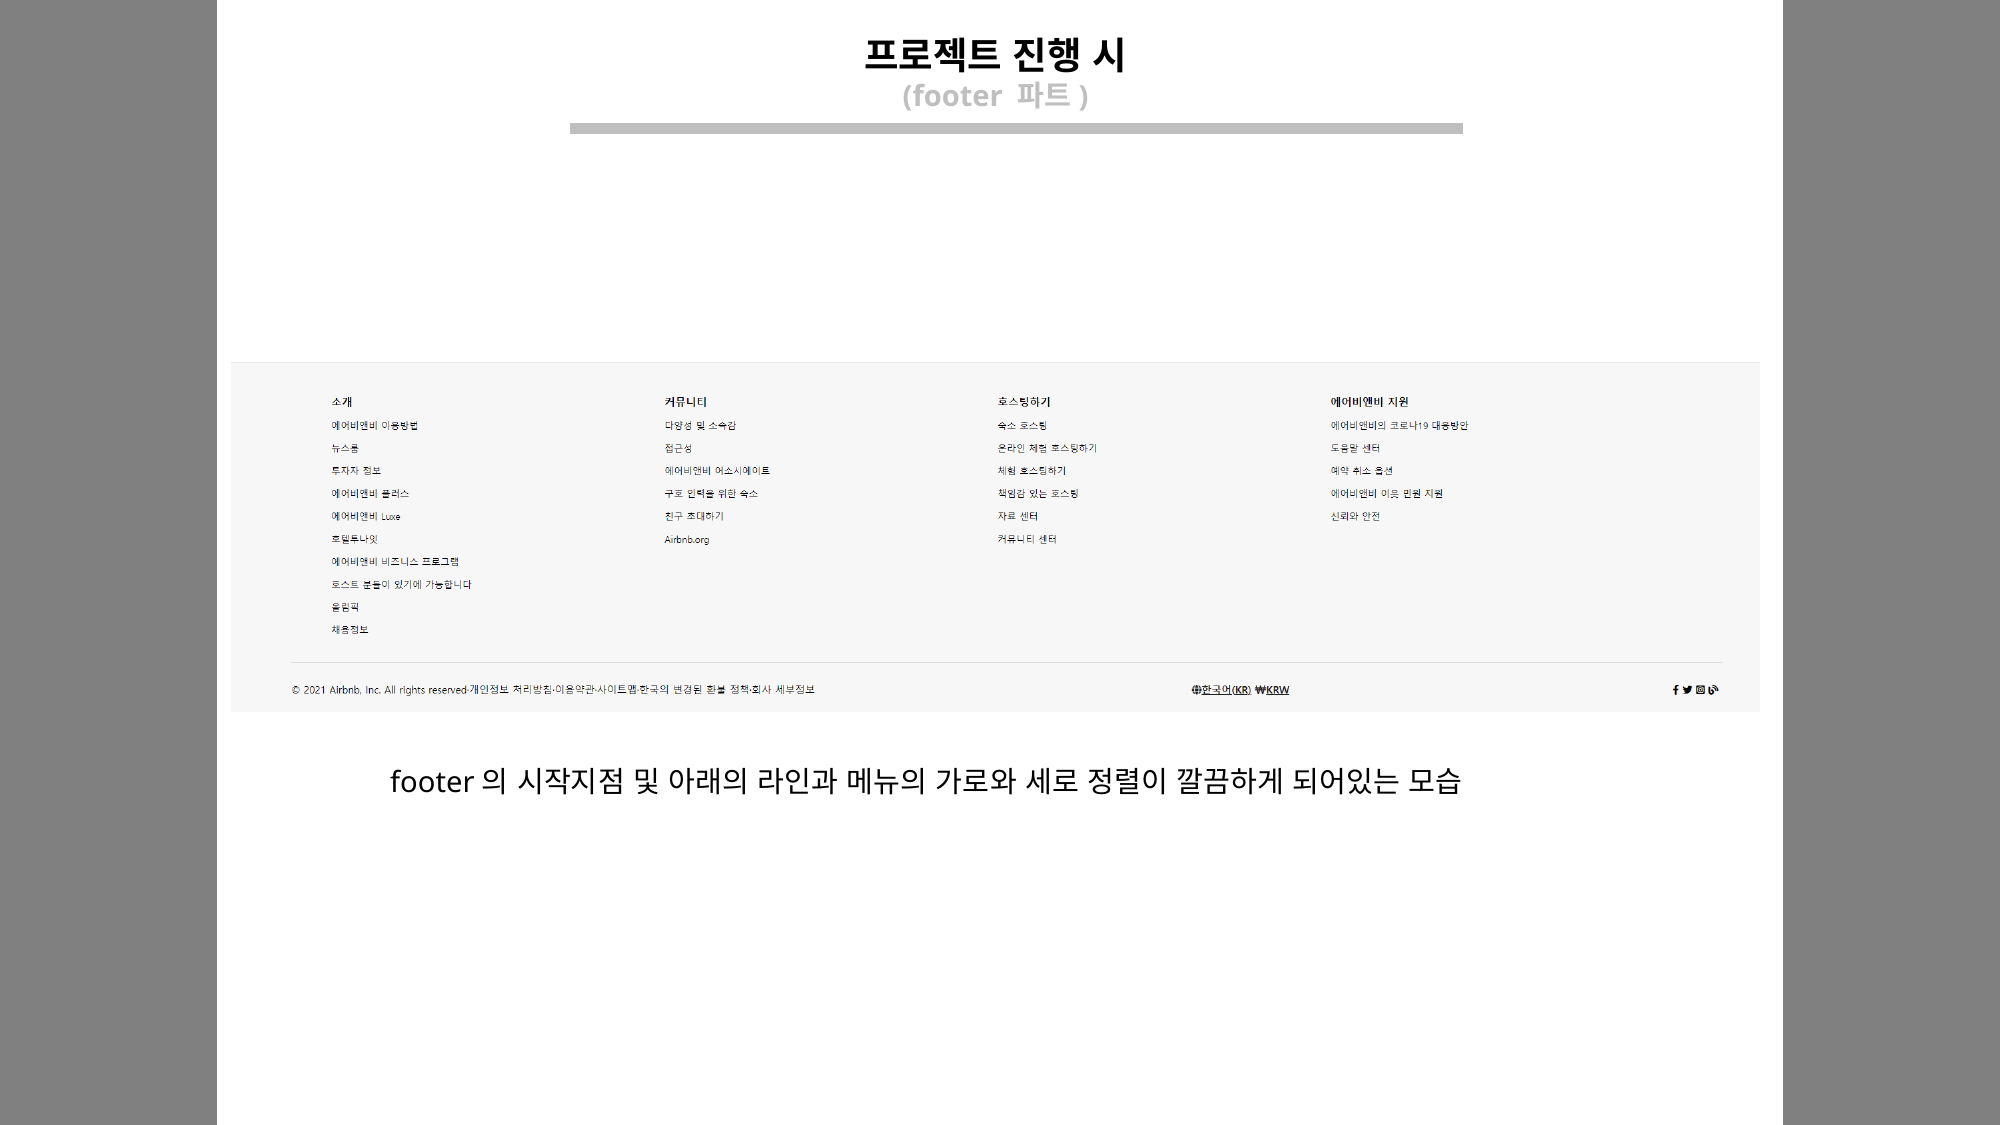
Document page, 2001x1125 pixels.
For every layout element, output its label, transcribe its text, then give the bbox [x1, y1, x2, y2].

text_box [0, 0, 217, 1125]
picture [231, 334, 1760, 712]
text_box 프로젝트 진행 시 (footer 파트) [639, 24, 1353, 120]
text_box [1783, 0, 2000, 1125]
text_box [570, 123, 1463, 134]
text_box footer의 시작지점 및 아래의 라인과 메뉴의 가로와 세로 정렬이 깔끔하게 되어있는 모습 [375, 755, 1573, 806]
